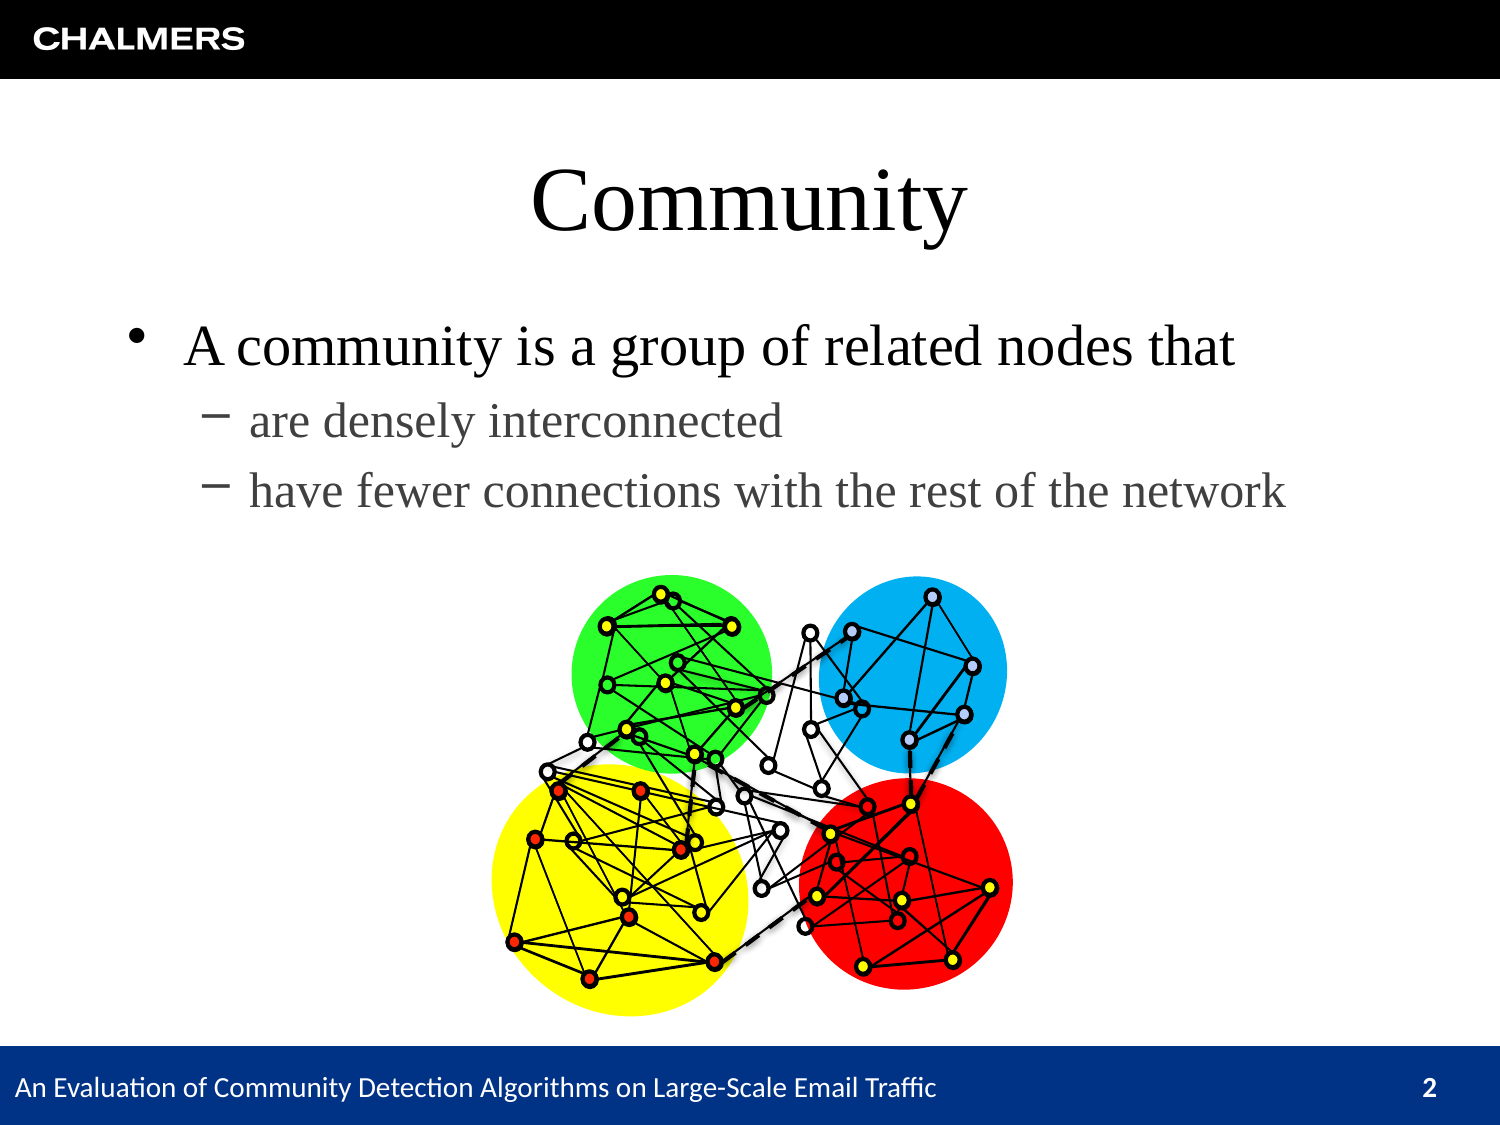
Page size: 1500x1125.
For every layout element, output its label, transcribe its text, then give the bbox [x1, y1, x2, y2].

list A community is a group of related nodes that are densely interconnected have fewer connections with the rest of the network [111, 299, 1409, 1001]
title Community [111, 99, 1388, 288]
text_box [487, 574, 1014, 1013]
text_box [507, 586, 998, 987]
